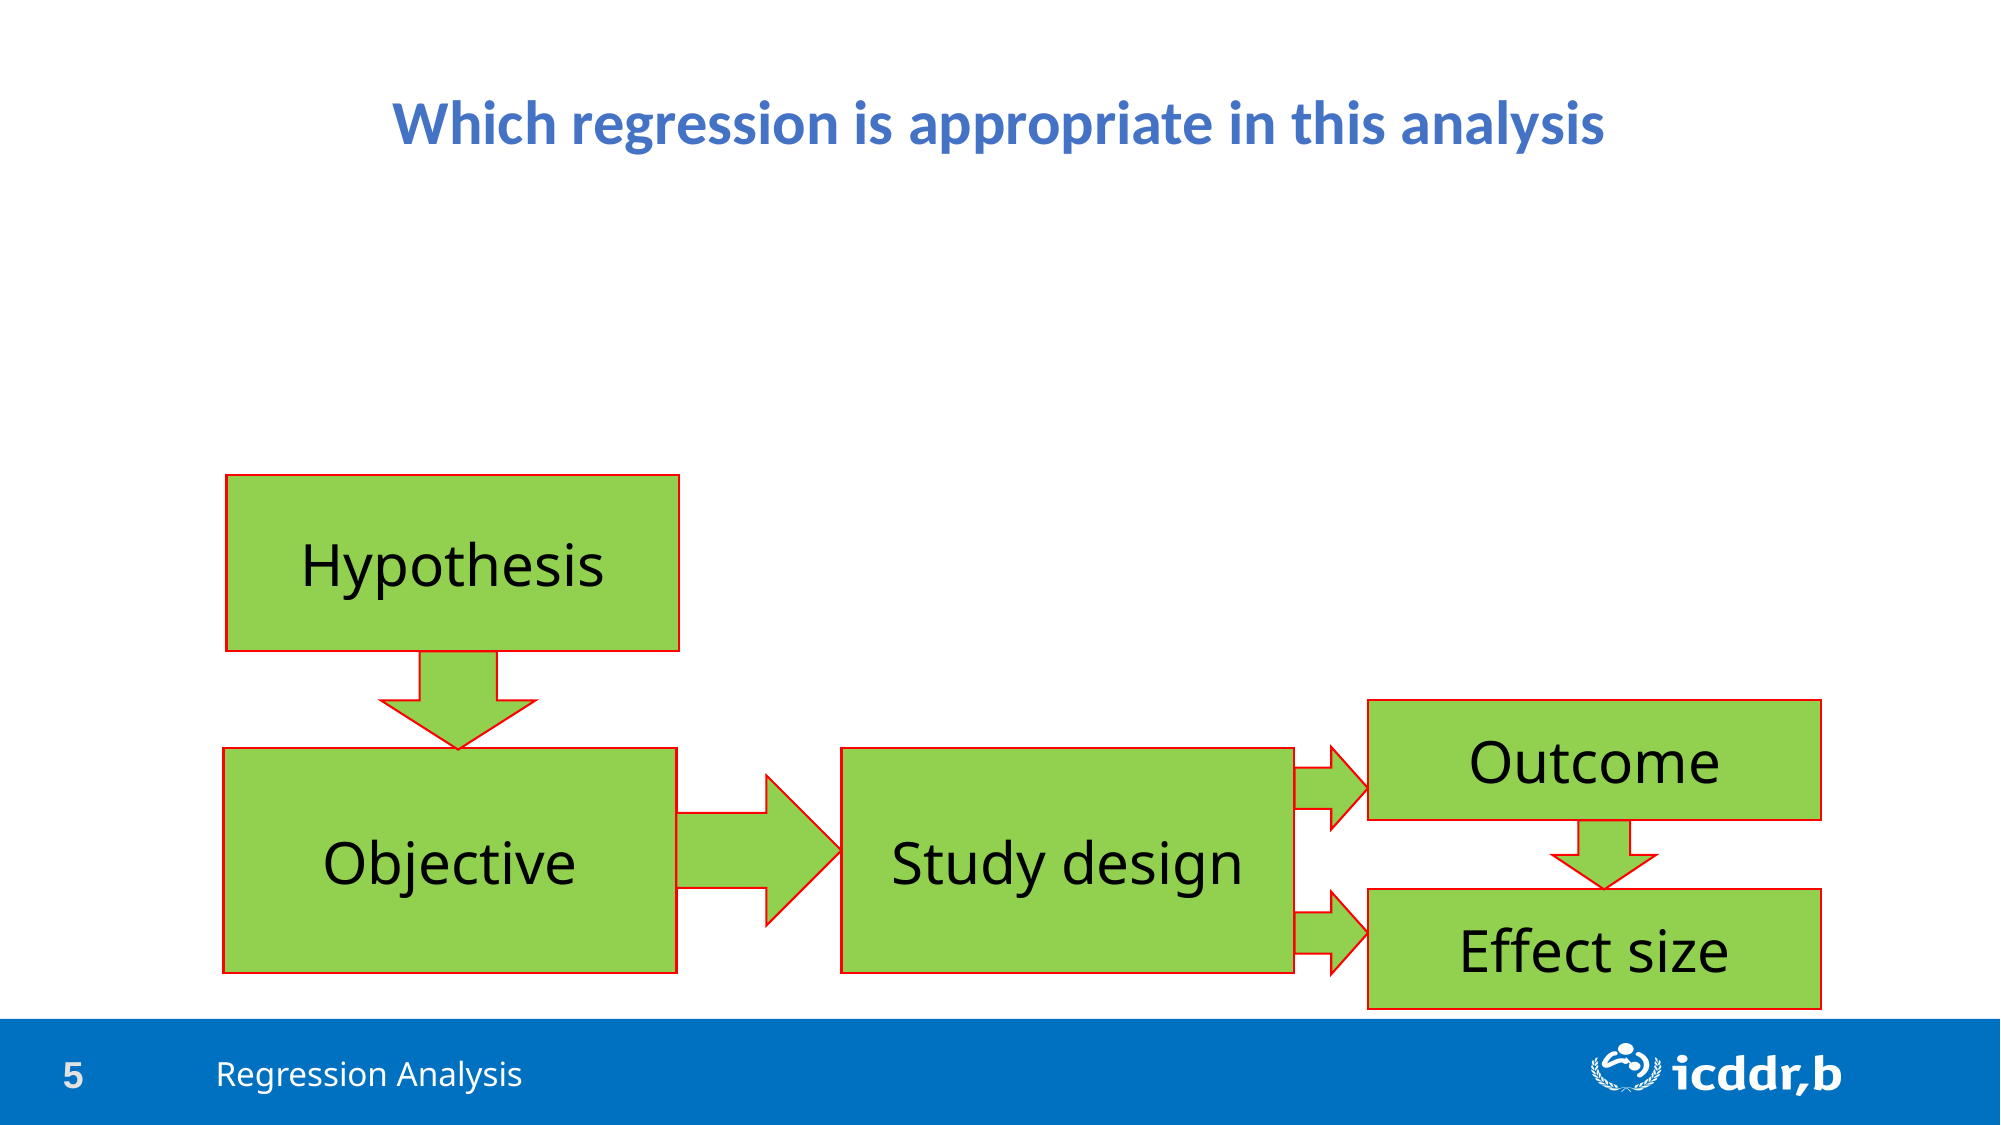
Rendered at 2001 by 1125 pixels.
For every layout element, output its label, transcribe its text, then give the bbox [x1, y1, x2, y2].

text_box Study design [840, 747, 1295, 974]
text_box Hypothesis [225, 474, 680, 652]
text_box [1293, 889, 1370, 977]
list Which regression is appropriate in this analysis [157, 82, 1843, 178]
text_box [377, 650, 540, 751]
picture [1591, 1043, 1841, 1096]
text_box Effect size [1367, 888, 1822, 1010]
text_box Outcome [1367, 699, 1822, 821]
text_box [1293, 744, 1370, 833]
text_box [1549, 819, 1660, 891]
text_box [675, 772, 843, 928]
text_box Objective [222, 747, 678, 974]
